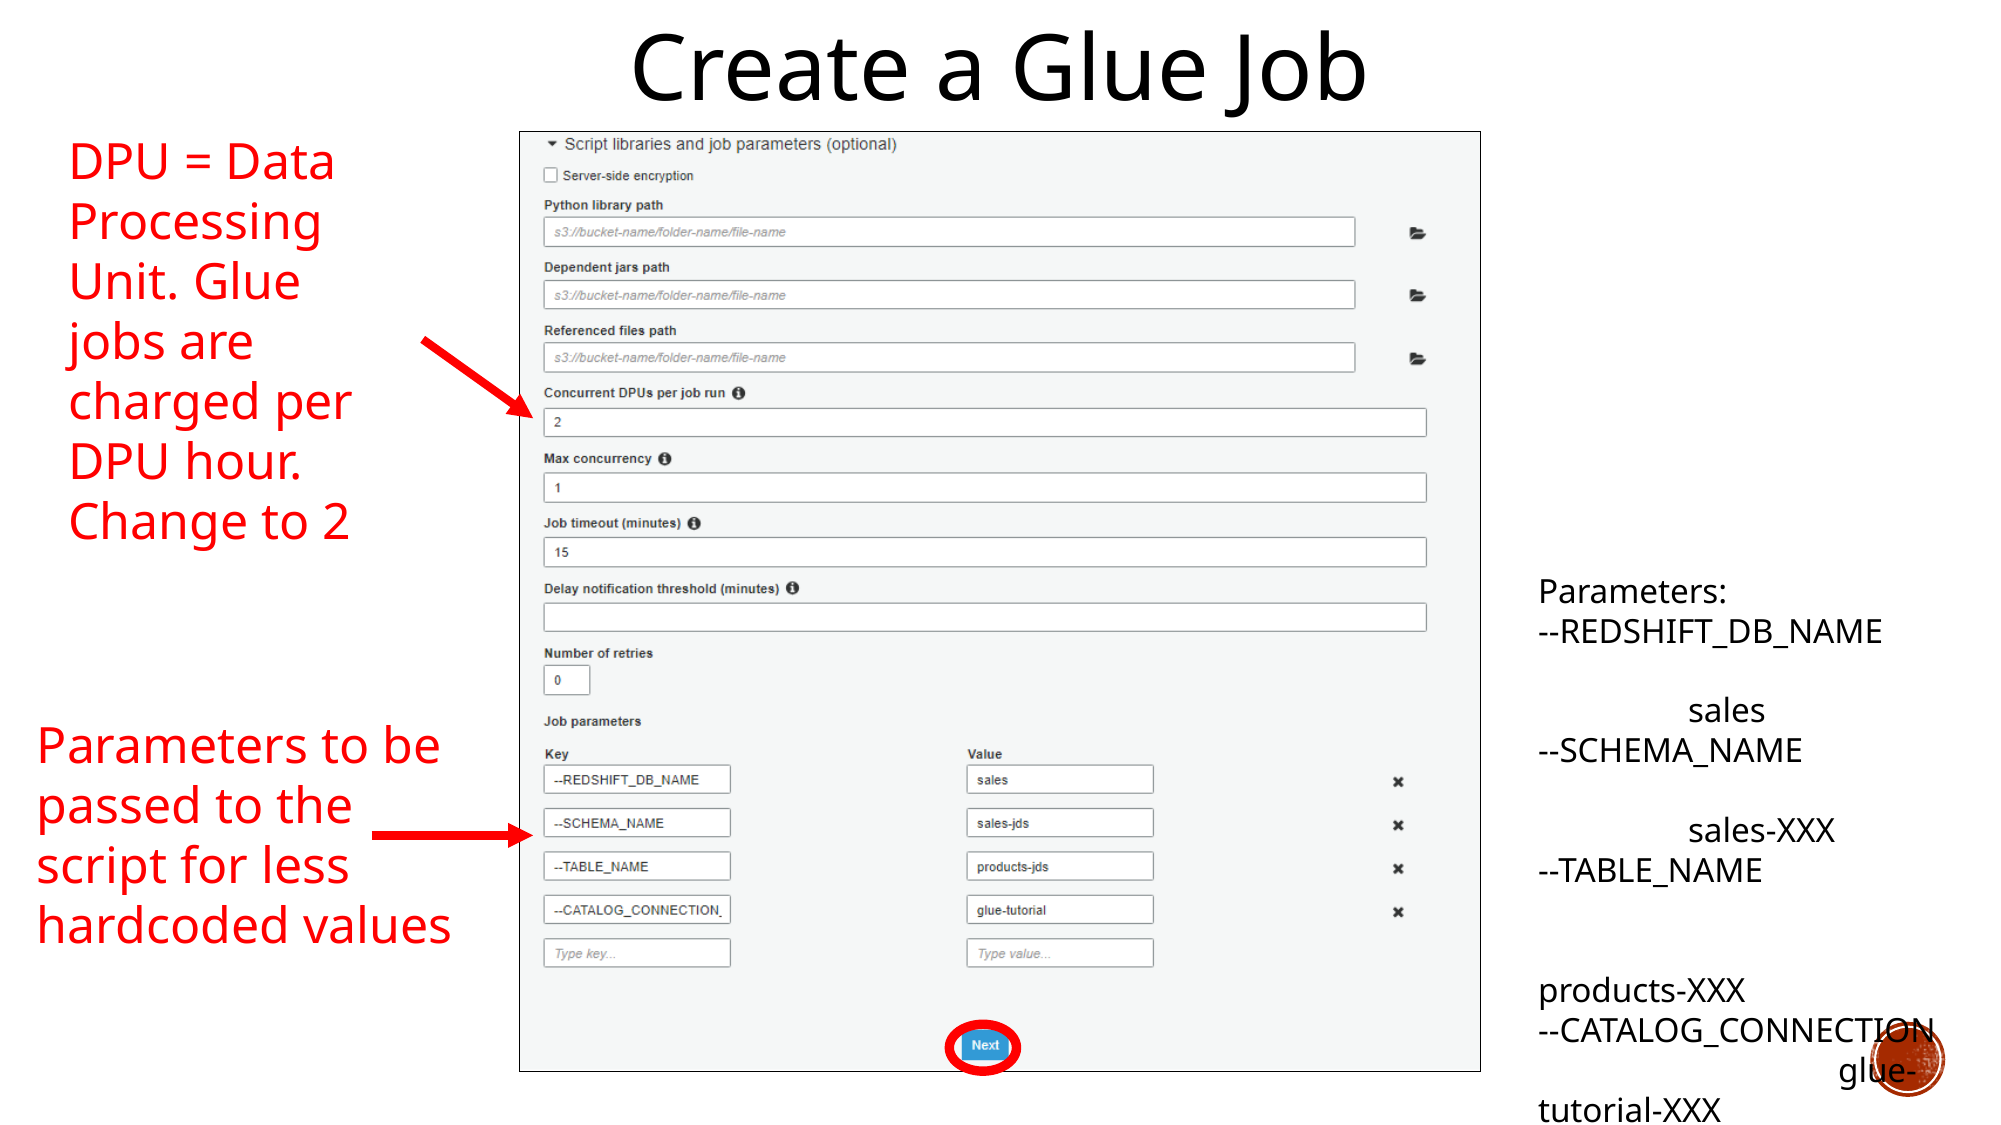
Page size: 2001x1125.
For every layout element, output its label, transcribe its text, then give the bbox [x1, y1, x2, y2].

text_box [425, 313, 531, 416]
text_box DPU = Data Processing Unit. Glue jobs are charged per DPU hour. Change to 2 [53, 121, 423, 557]
text_box Create a Glue Job [434, 1, 1566, 127]
picture [519, 131, 1481, 1071]
text_box Parameters: --REDSHIFT_DB_NAME sales --SCHEMA_NAME sales-XXX --TABLE_NAME products-XXX --CATALOG_CONNECTION glue-tutorial-XXX [1523, 562, 1955, 1125]
text_box Parameters to be passed to the script for less hardcoded values [22, 706, 498, 962]
